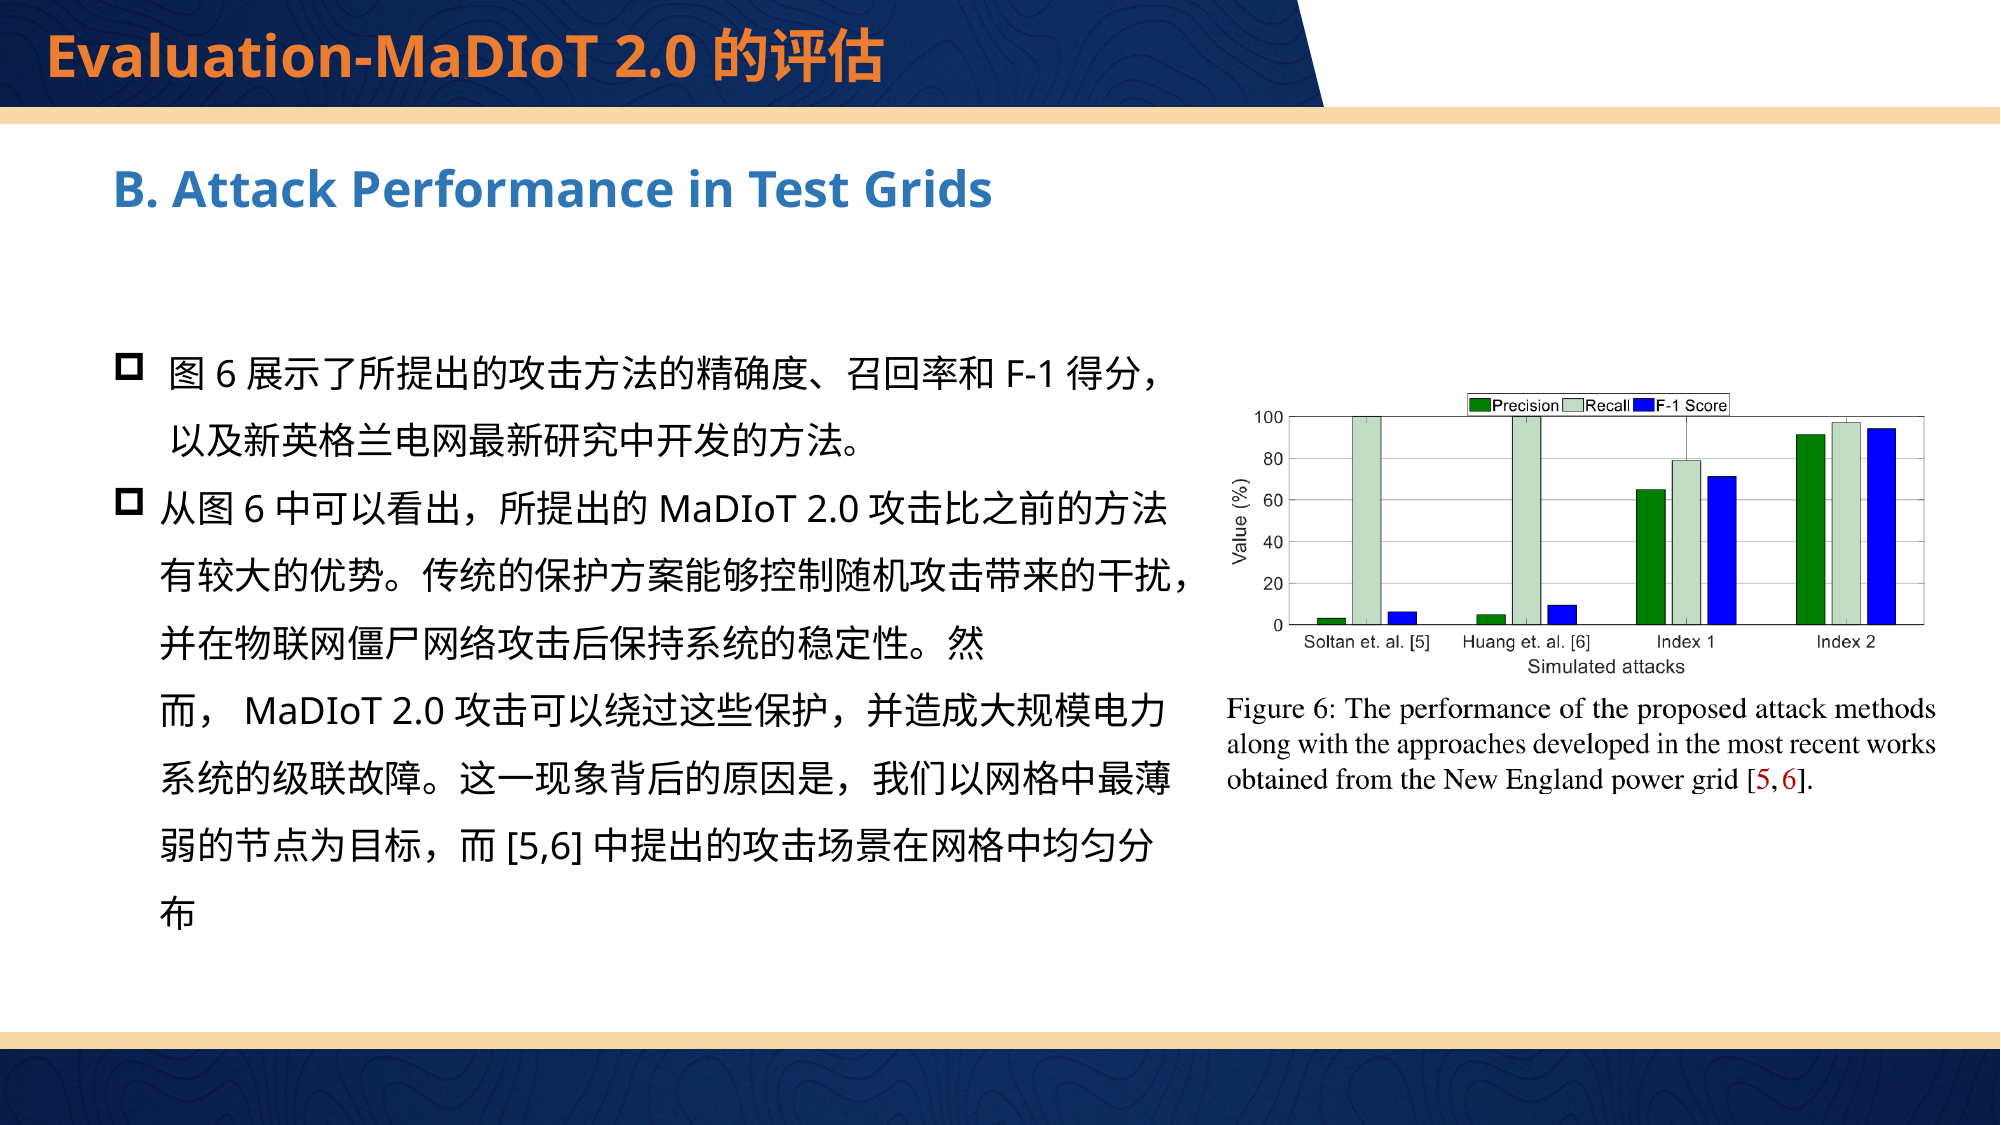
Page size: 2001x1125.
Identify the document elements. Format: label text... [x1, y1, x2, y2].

picture [0, 1041, 2000, 1125]
picture [1218, 385, 1947, 794]
text_box 图6展示了所提出的攻击方法的精确度、召回率和F-1得分，以及新英格兰电网最新研究中开发的方法。 从图6中可以看出，所提出的MaDIoT 2.0攻击比之前的方法有较大的优势。传统的保护方案能够控制随机攻击带来的干扰，并在物联网僵尸网络攻击后保持系统的稳定性。然而，MaDIoT 2.0攻击可以绕过这些保护，并造成大规模电力系统的级联故障。这一现象背后的原因是，我们以网格中最薄弱的节点为目标，而[5,6]中提出的攻击场景在网格中均匀分布 [97, 319, 1200, 942]
text_box B. Attack Performance in Test Grids [98, 149, 1368, 225]
picture [0, 0, 1327, 115]
